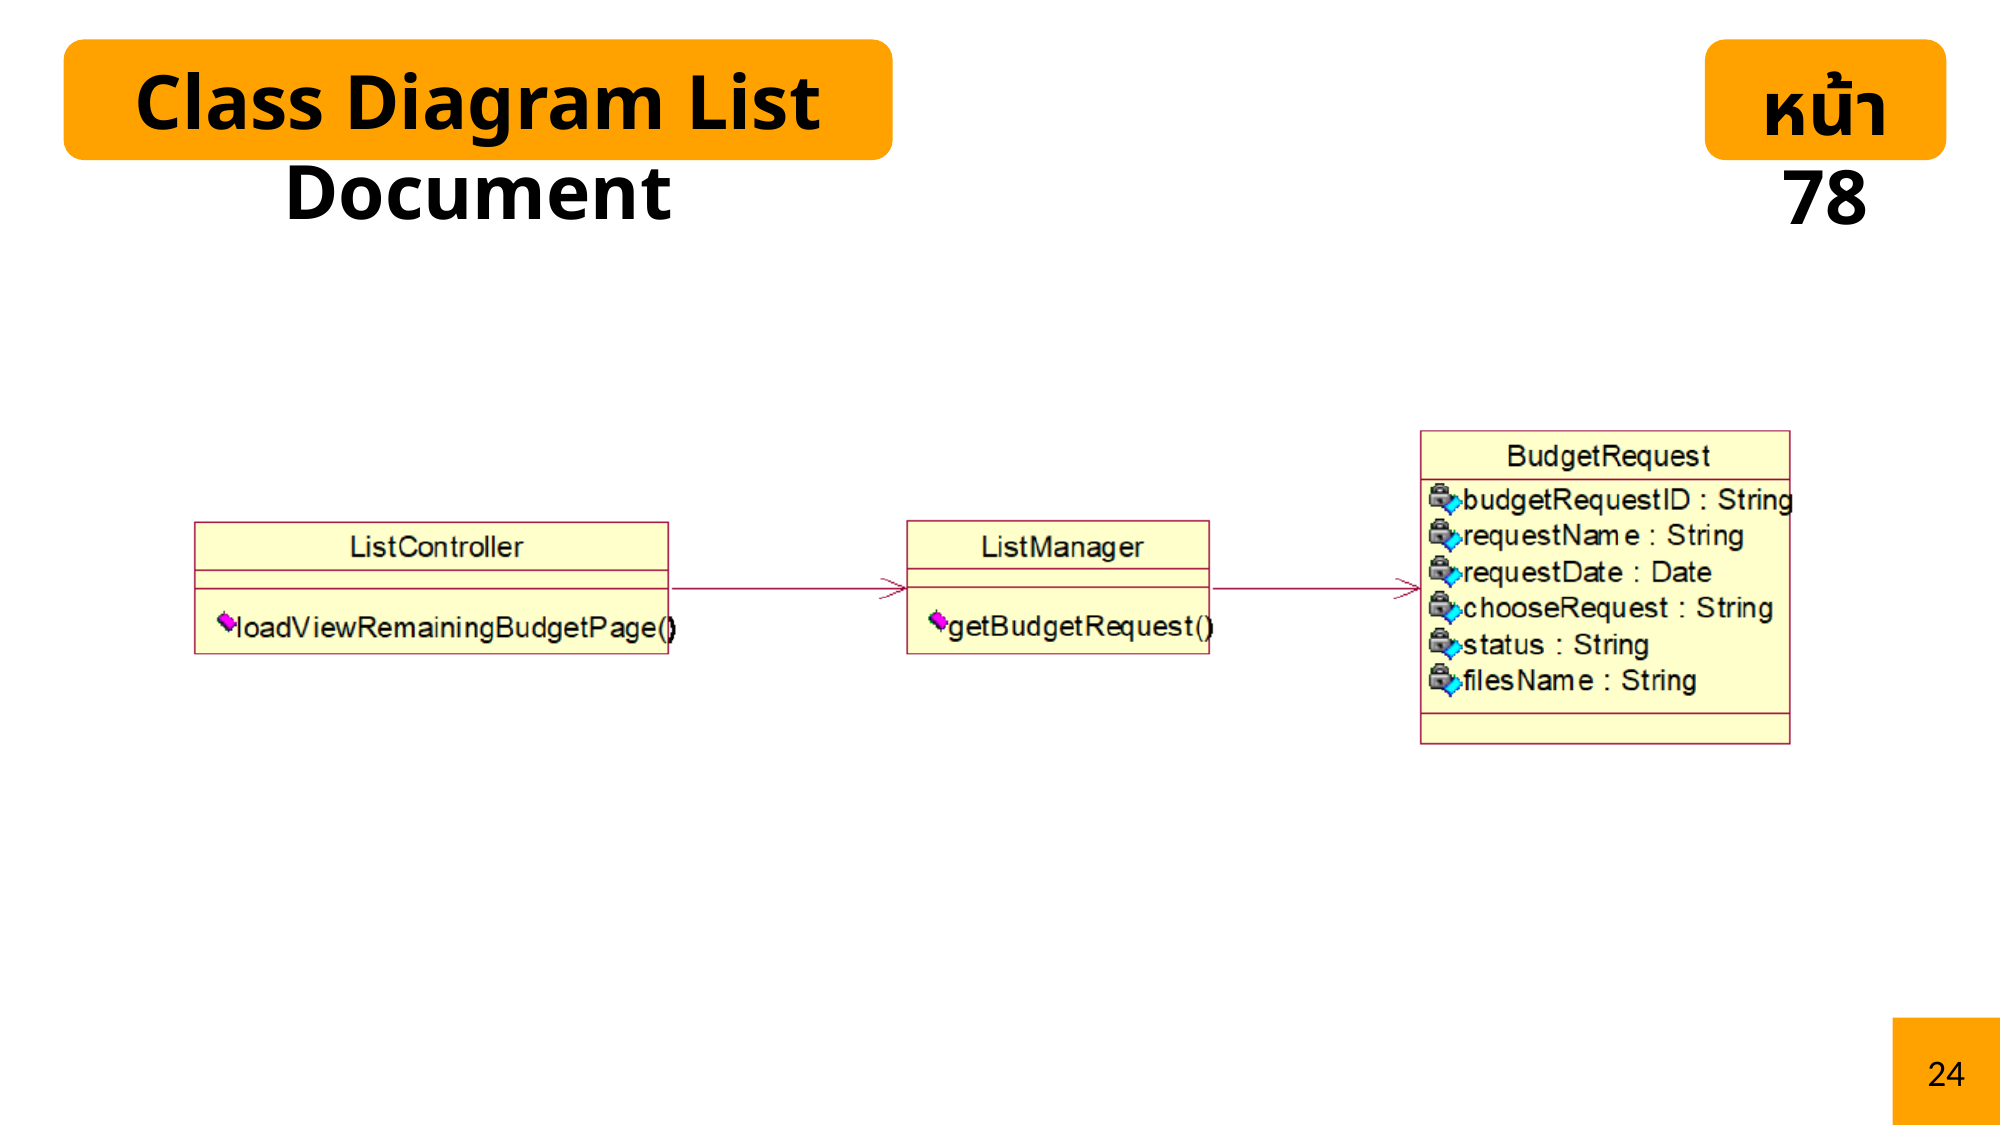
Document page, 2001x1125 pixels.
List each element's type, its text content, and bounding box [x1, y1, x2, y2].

text_box [1703, 38, 1948, 160]
text_box Class Diagram List Document [94, 46, 862, 242]
text_box [62, 38, 894, 162]
picture [110, 319, 1890, 858]
text_box หน้า 78 [1718, 52, 1933, 248]
text_box 24 [1892, 1017, 2000, 1125]
